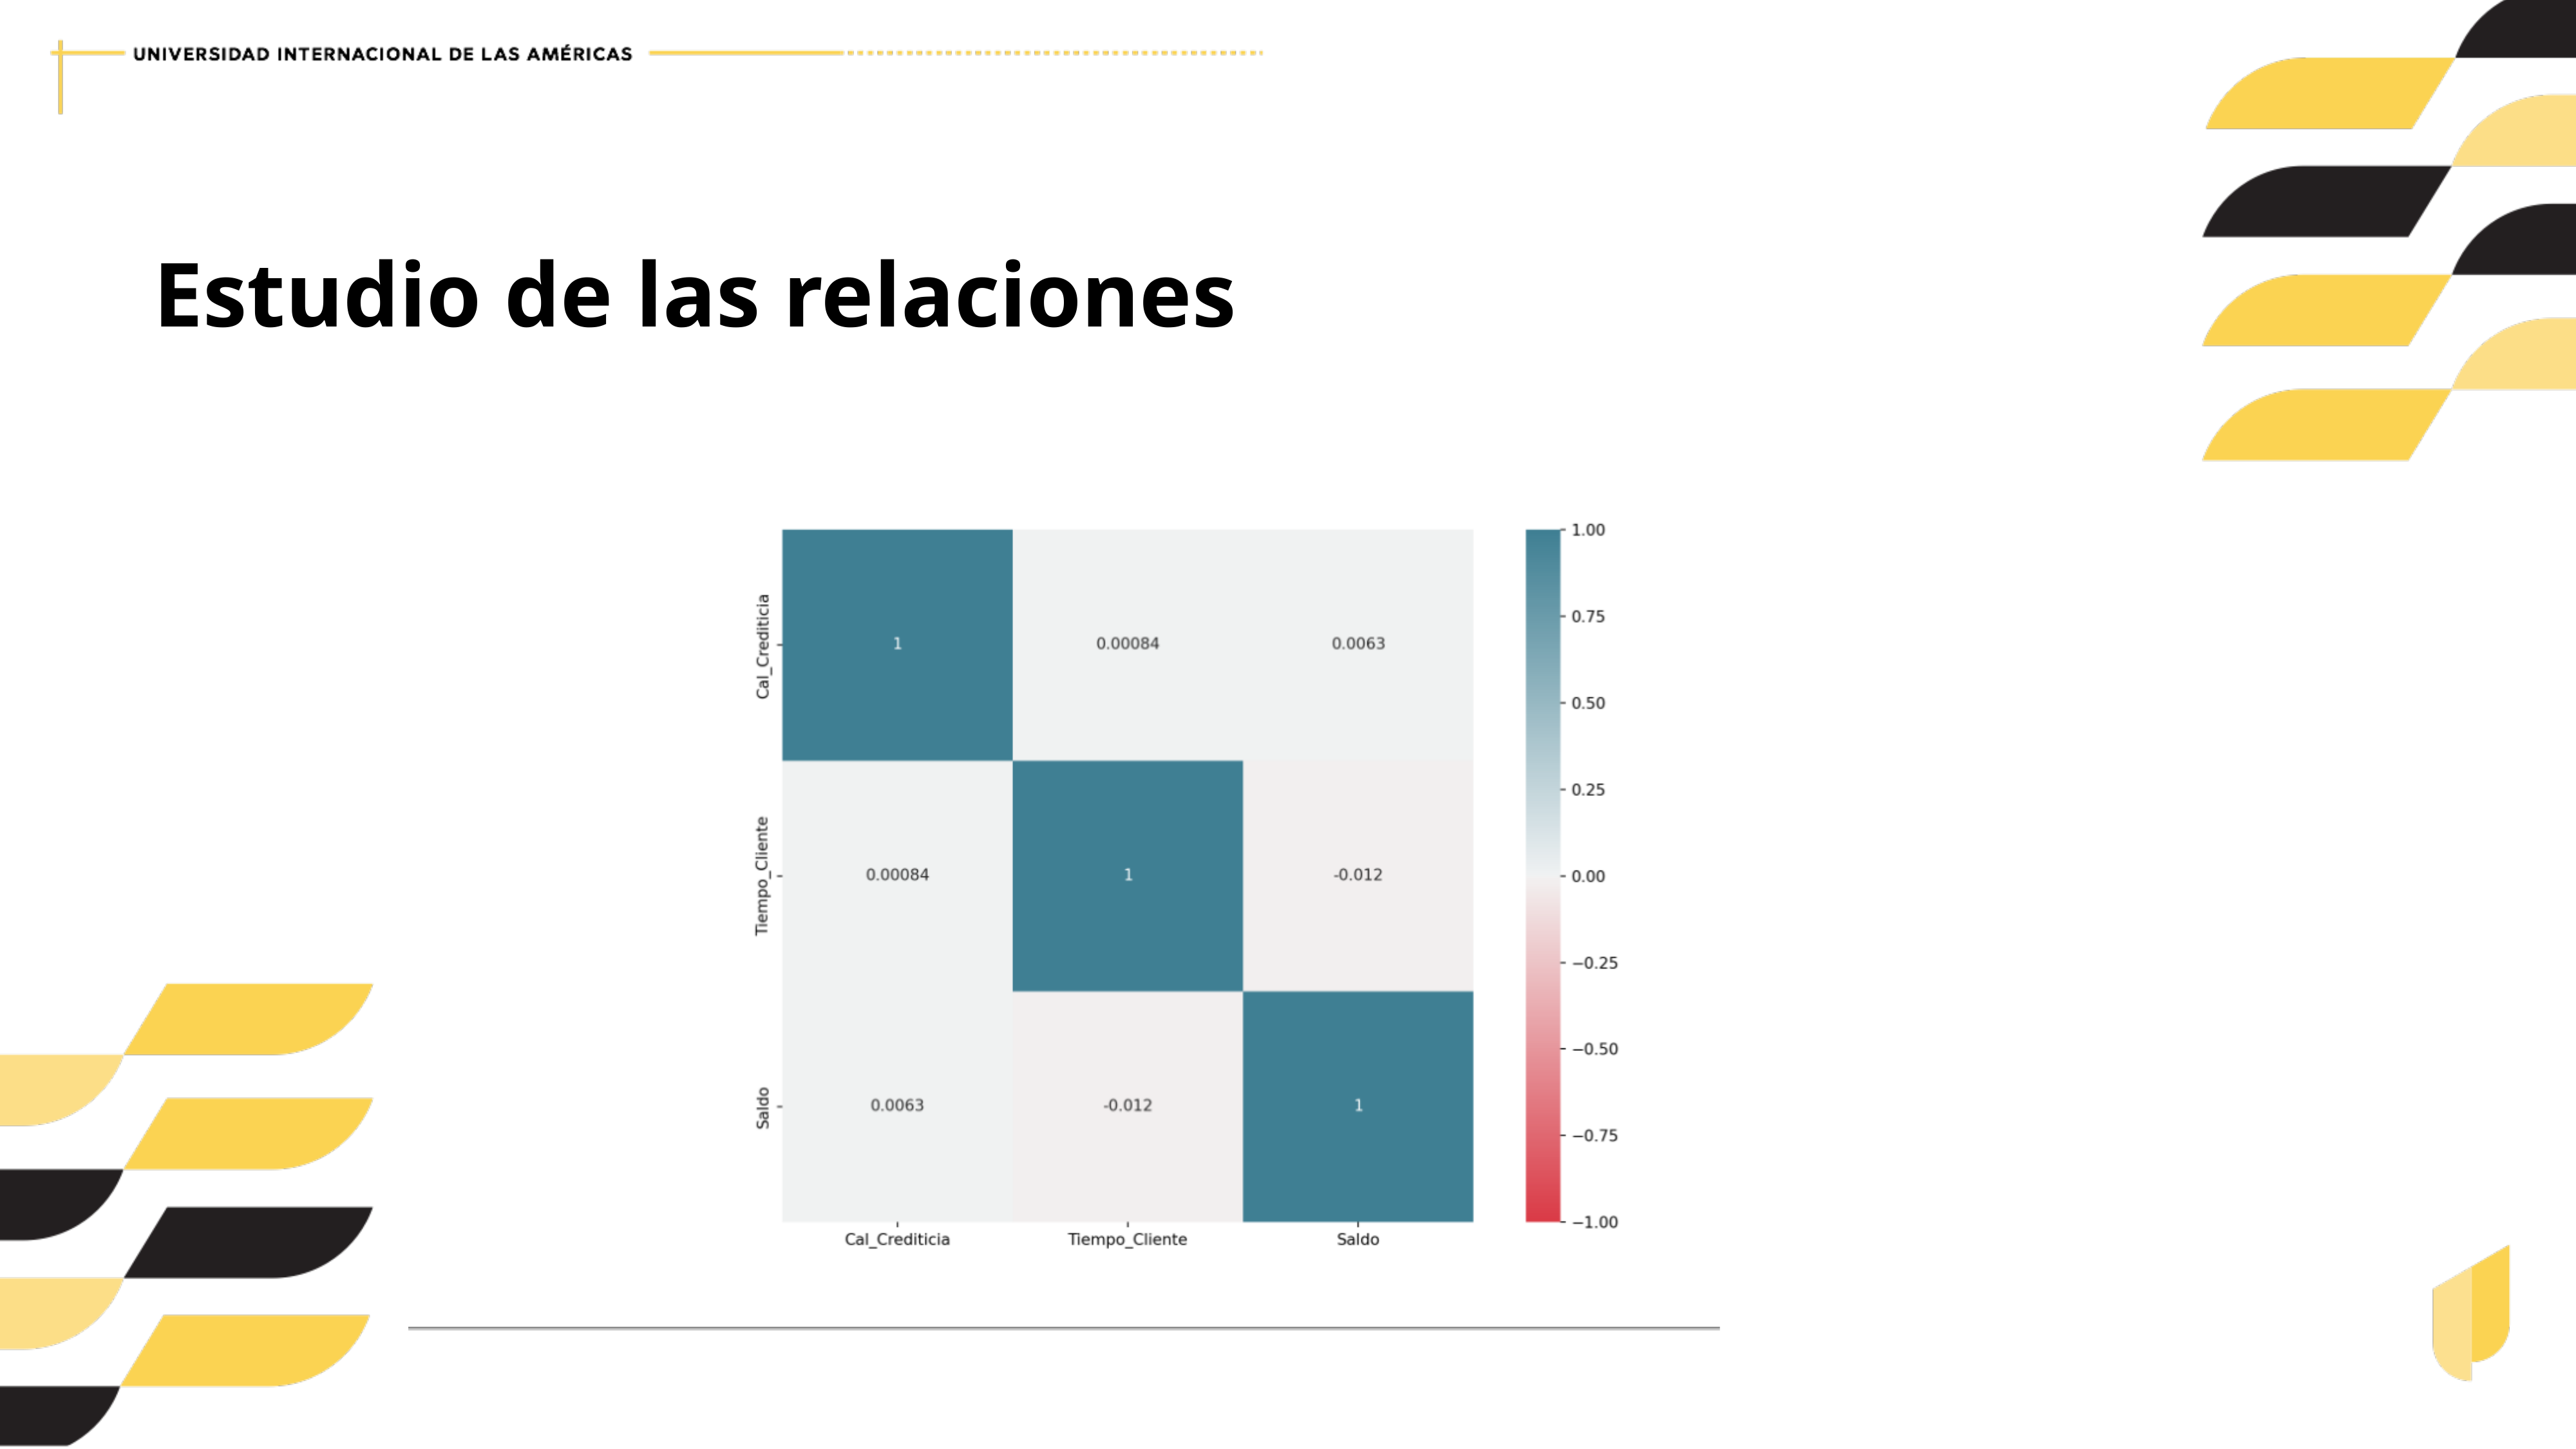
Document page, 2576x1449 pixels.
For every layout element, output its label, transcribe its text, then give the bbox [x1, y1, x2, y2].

picture [0, 0, 2576, 1449]
list Estudio de las relaciones [148, 175, 2101, 408]
